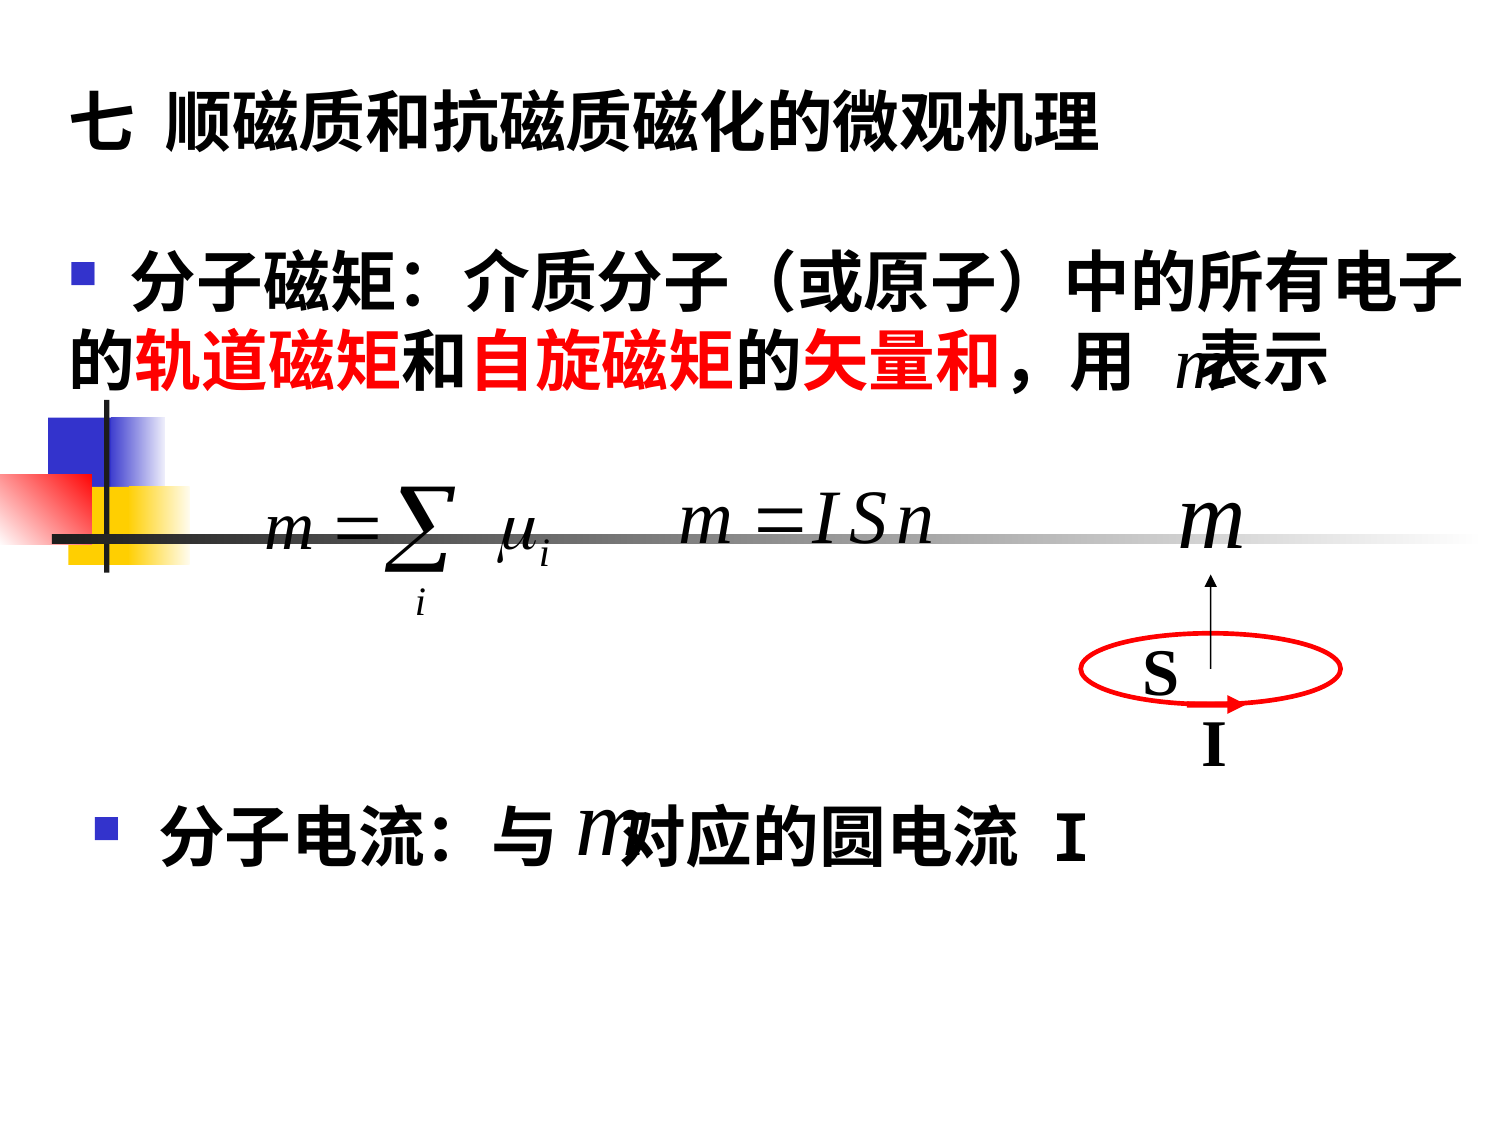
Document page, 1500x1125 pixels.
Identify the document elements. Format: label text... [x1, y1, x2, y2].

text_box [1204, 581, 1217, 621]
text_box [1162, 467, 1267, 573]
text_box 分子电流：与 对应的圆电流 I [667, 786, 1306, 882]
title 七 顺磁质和抗磁质磁化的微观机理 [53, 54, 1329, 168]
text_box S [1127, 621, 1277, 717]
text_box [560, 774, 665, 880]
subtitle 分子磁矩：介质分子（或原子）中的所有电子的轨道磁矩和自旋磁矩的矢量和，用 表示 [53, 231, 1500, 507]
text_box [666, 473, 953, 577]
text_box I [1187, 717, 1243, 788]
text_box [1163, 326, 1244, 407]
text_box 分子电流：与 对应的圆电流 I [76, 786, 556, 882]
text_box [1080, 641, 1127, 697]
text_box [253, 473, 562, 631]
text_box [1277, 638, 1341, 700]
